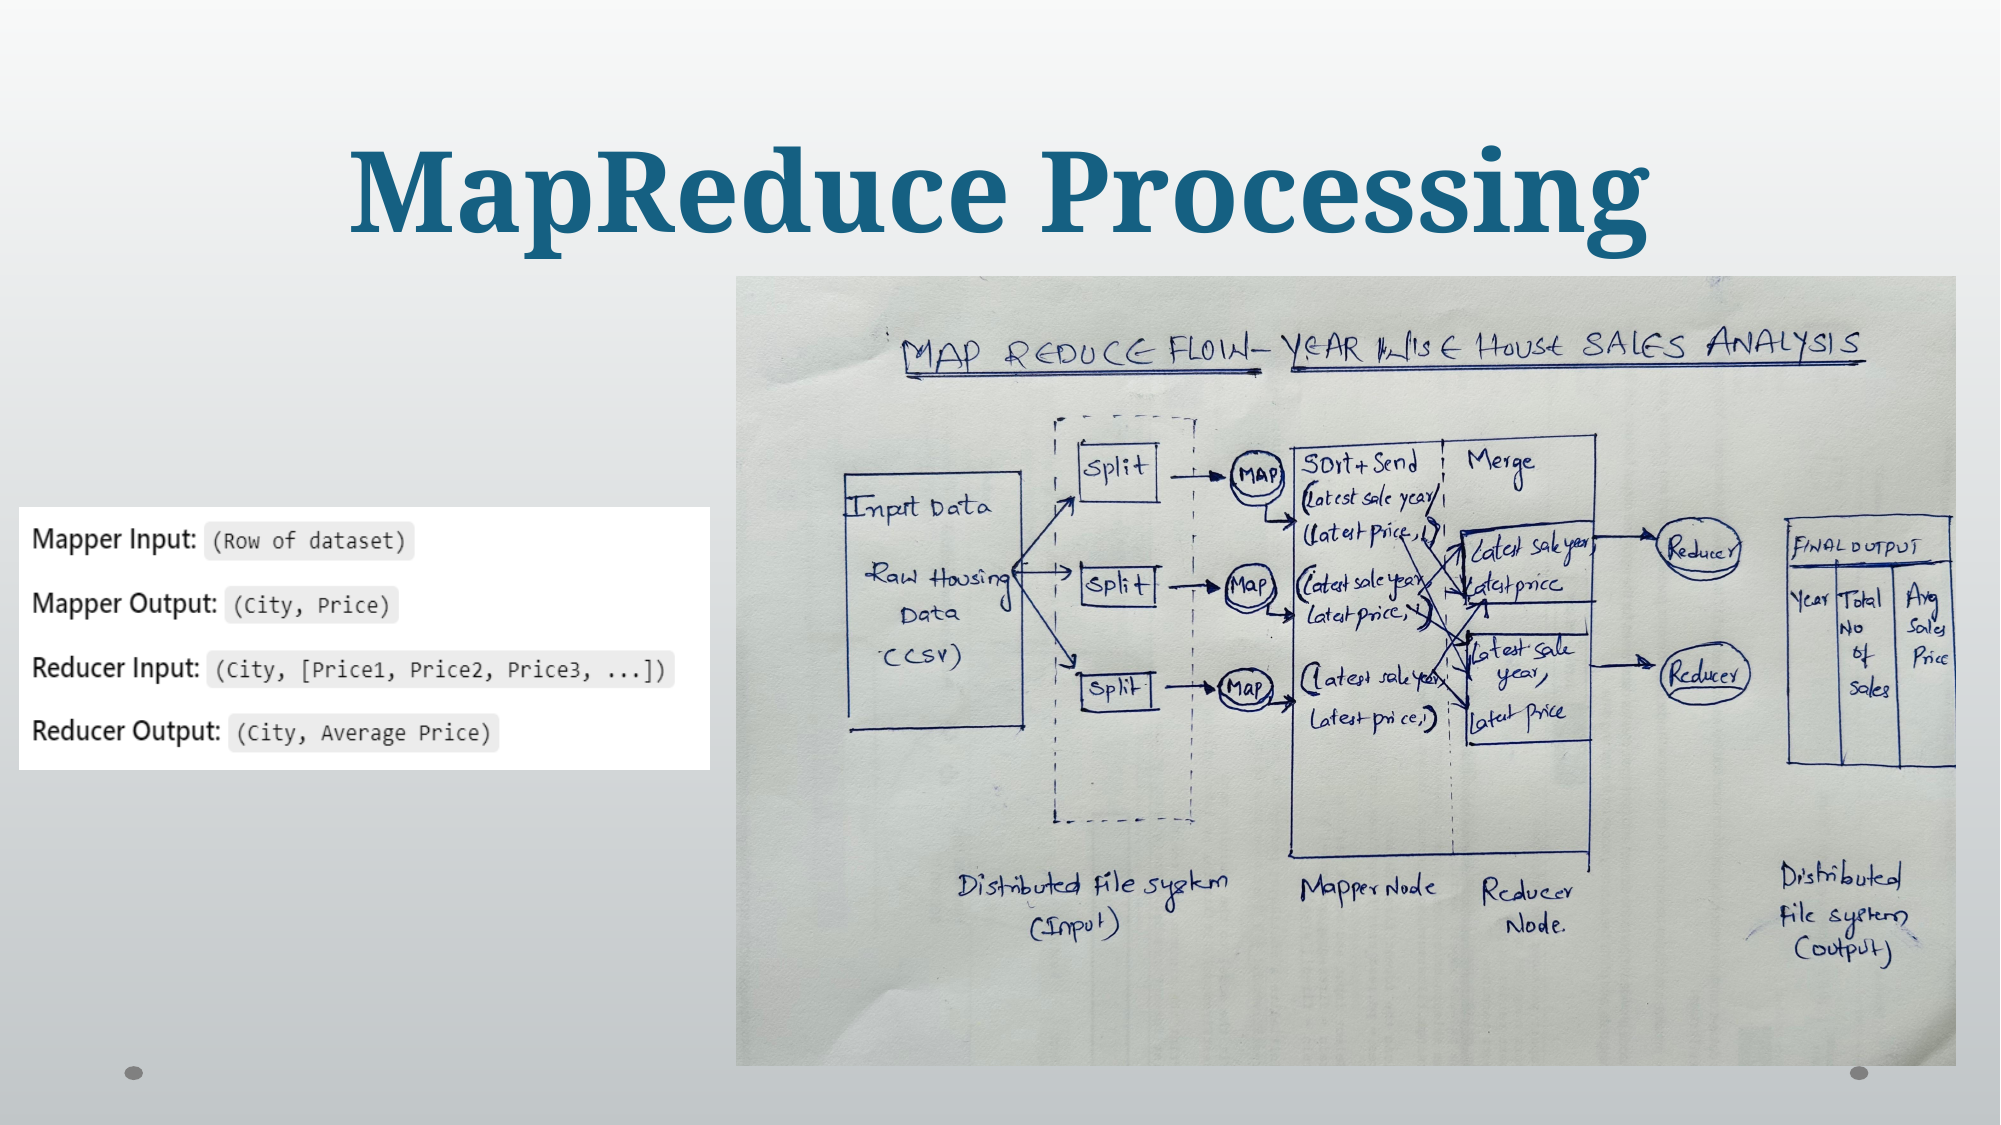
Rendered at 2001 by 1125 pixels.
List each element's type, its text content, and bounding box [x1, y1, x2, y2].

picture [19, 506, 710, 770]
picture [736, 276, 1956, 1066]
title MapReduce Processing [99, 0, 1900, 263]
